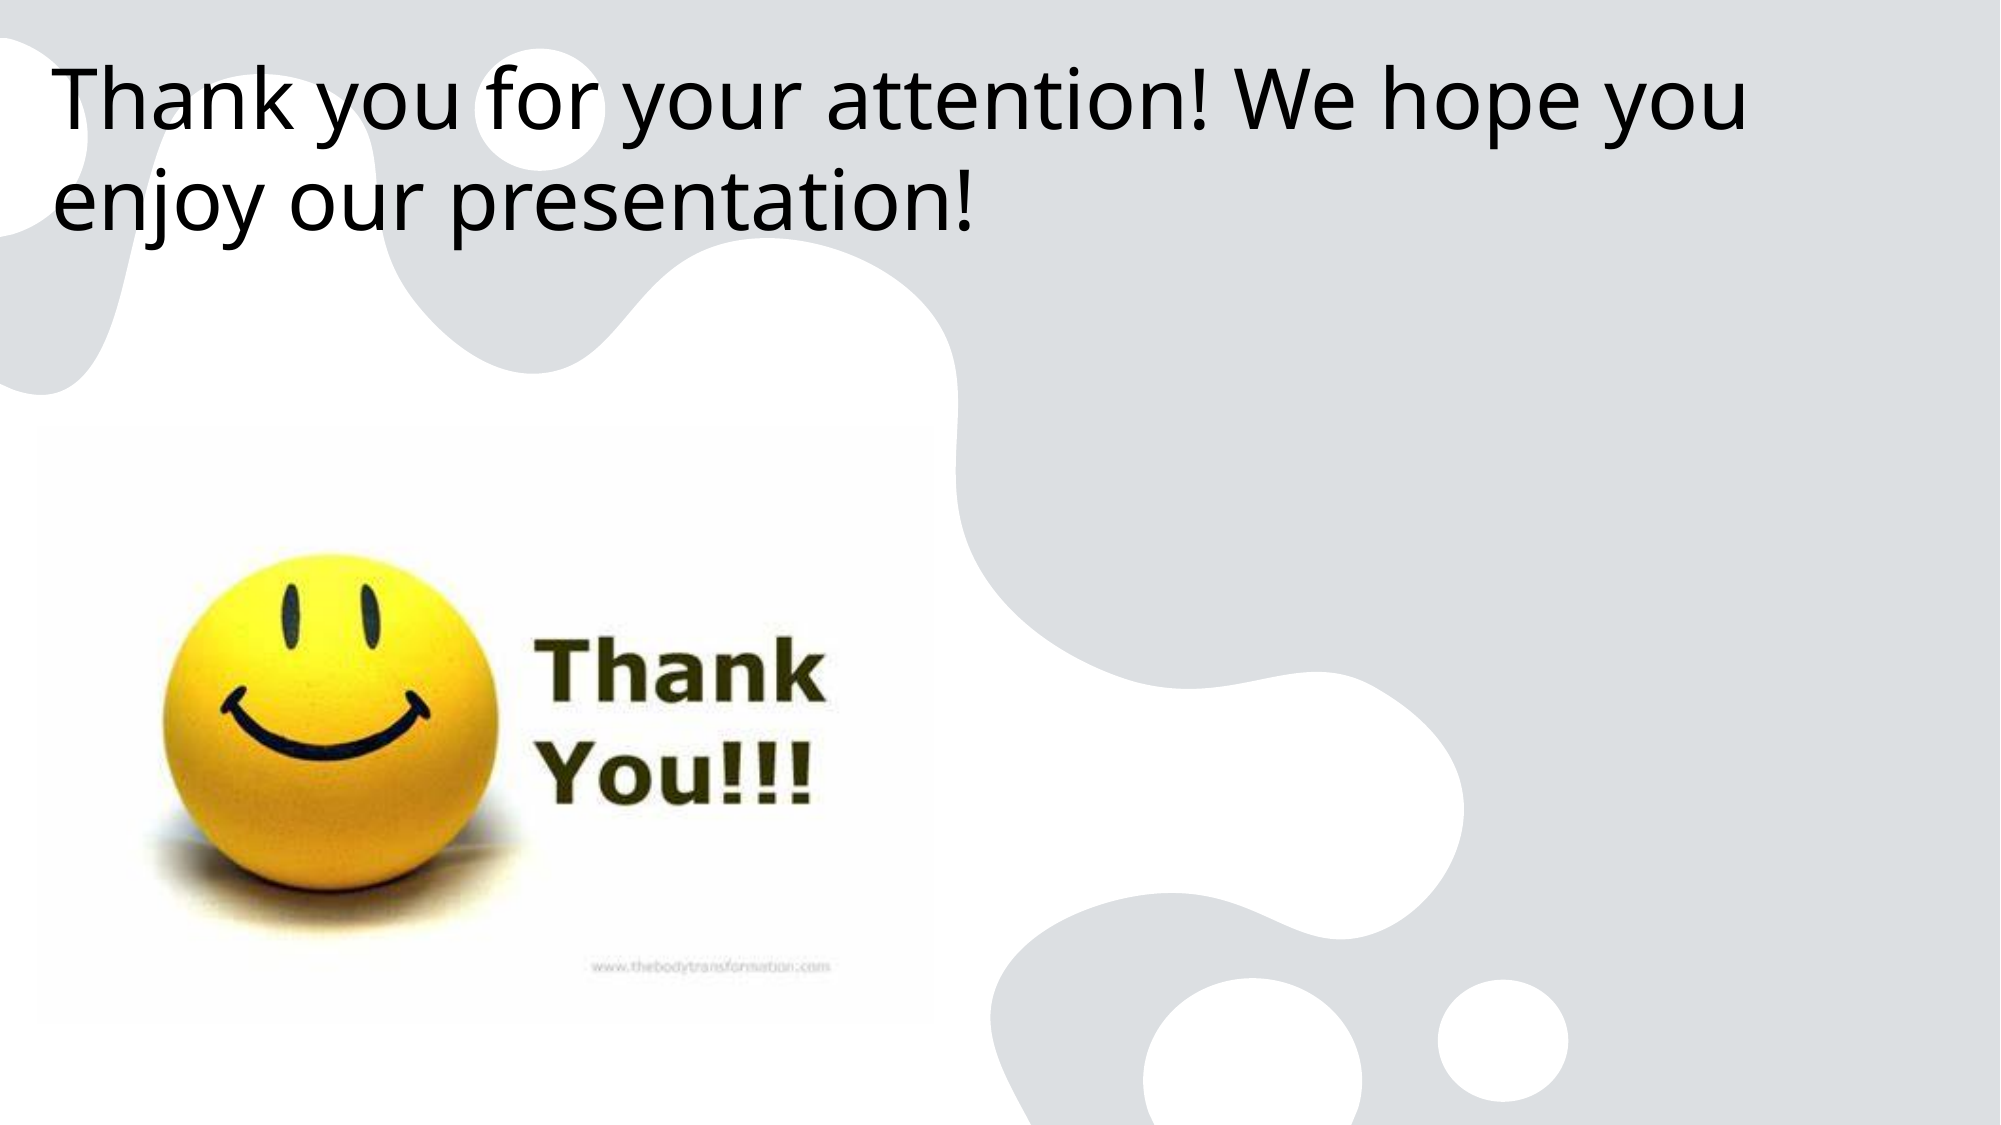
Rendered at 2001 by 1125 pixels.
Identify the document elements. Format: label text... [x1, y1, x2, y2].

title Thank you for your attention! We hope you enjoy our presentation! [36, 37, 1837, 255]
picture [37, 426, 934, 1024]
